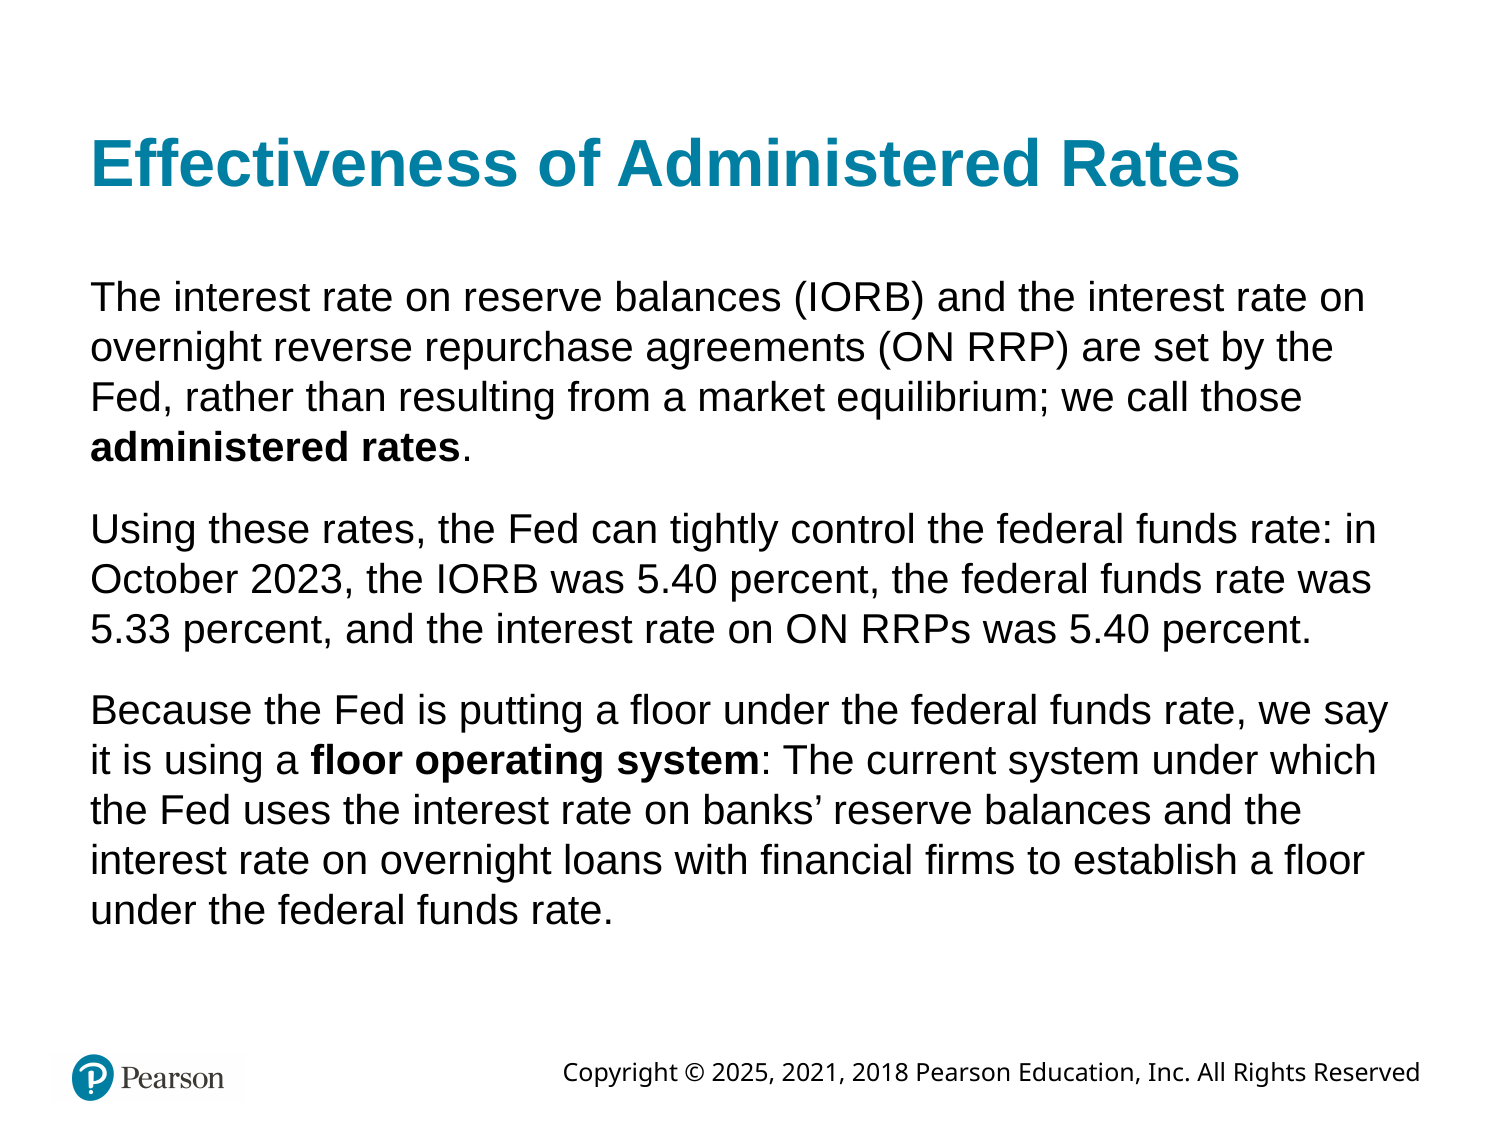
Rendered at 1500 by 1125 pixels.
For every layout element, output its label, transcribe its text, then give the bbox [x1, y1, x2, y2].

picture [51, 1053, 245, 1102]
title Effectiveness of Administered Rates [75, 35, 1425, 216]
list The interest rate on reserve balances (I O R B) and the interest rate on overnight reverse repurchase agreements (O N R R P) are set by the Fed, rather than resulting from a market equilibrium; we call those administered rates. Using these rates, the Fed can tightly control the federal funds rate: in October 2023, the I O R B was 5.40 percent, the federal funds rate was 5.33 percent, and the interest rate on O N R R P s was 5.40 percent. Because the Fed is putting a floor under the federal funds rate, we say it is using a floor operating system: The current system under which the Fed uses the interest rate on banks’ reserve balances and the interest rate on overnight loans with financial firms to establish a floor under the federal funds rate. [75, 255, 1426, 1018]
